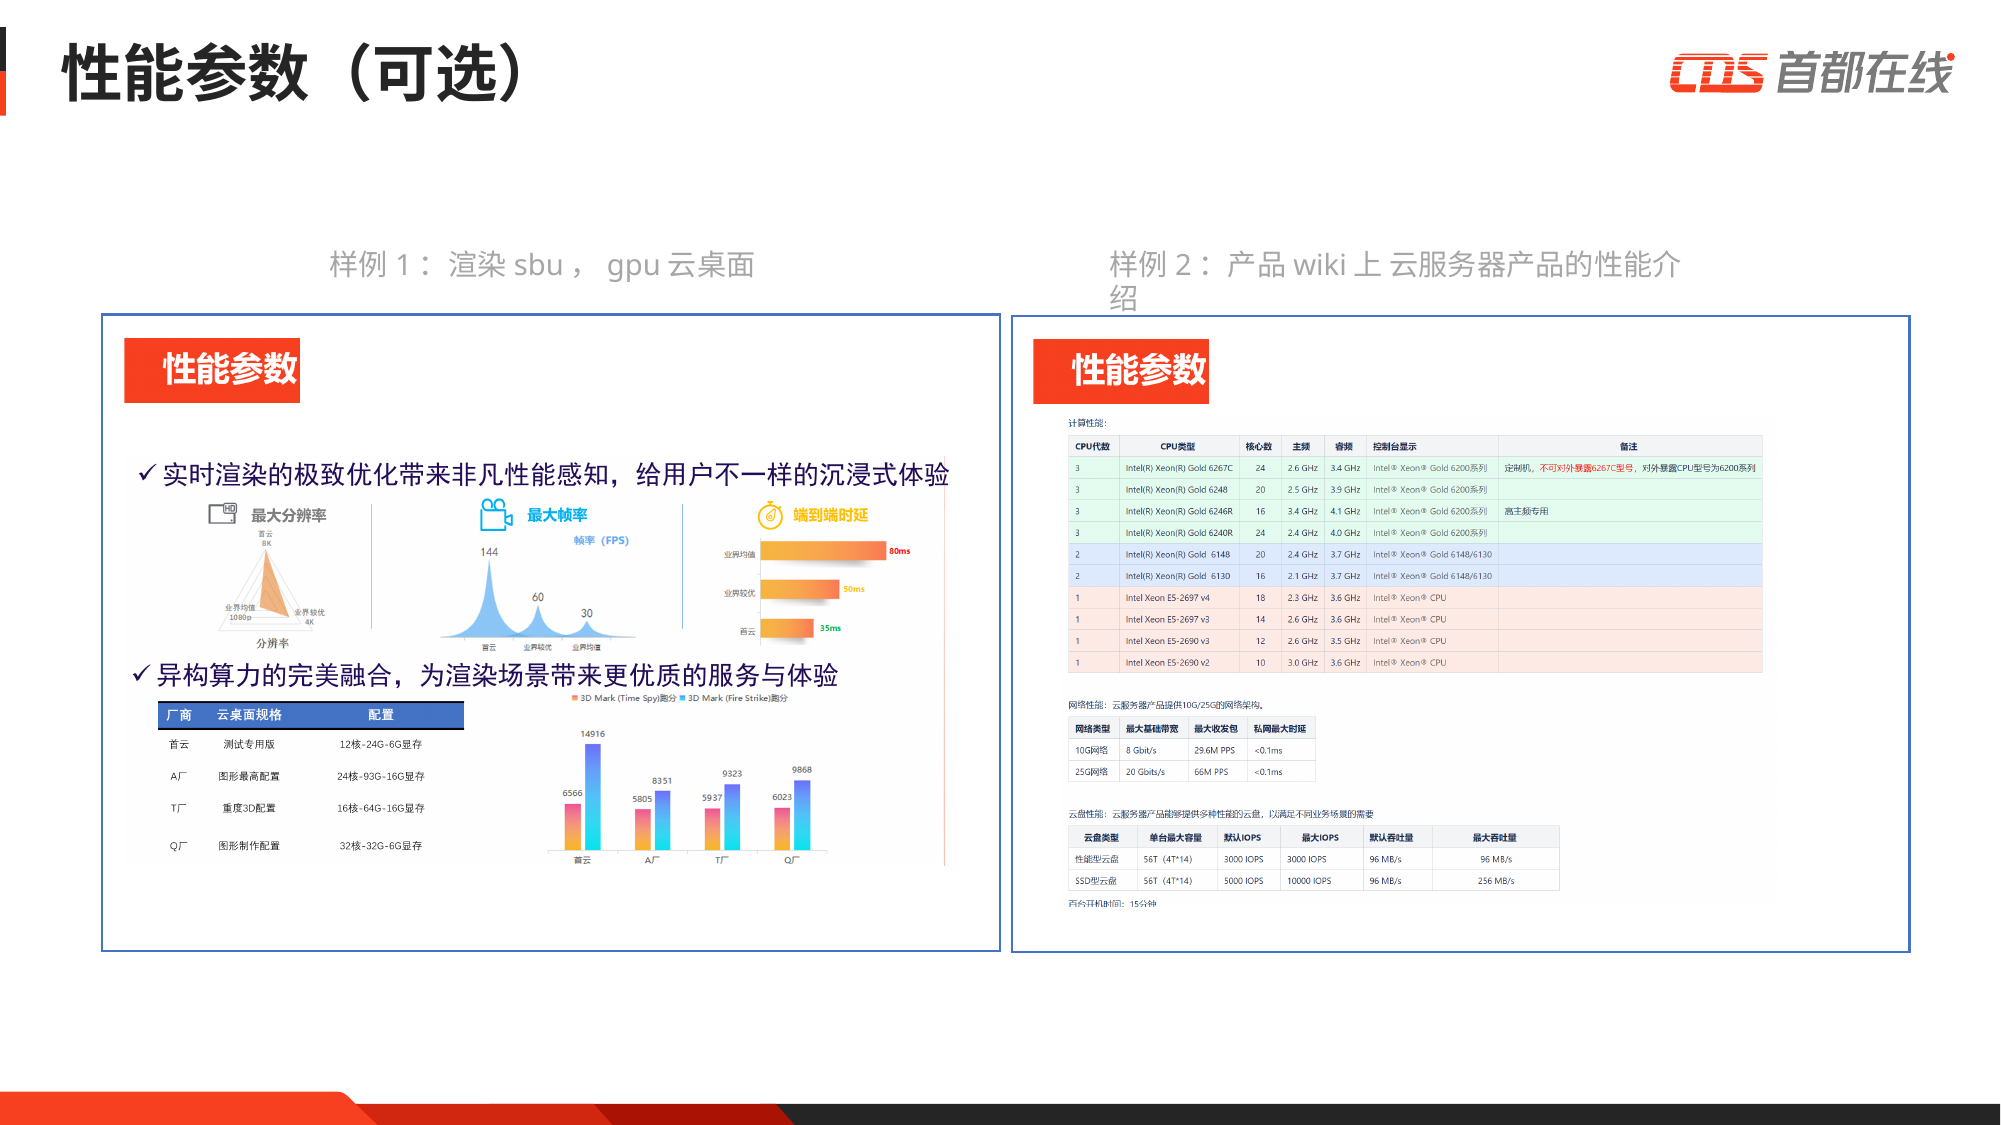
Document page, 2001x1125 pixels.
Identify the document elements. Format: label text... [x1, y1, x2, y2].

picture [126, 456, 949, 866]
text_box 样例1：渲染sbu，gpu云桌面 [315, 238, 918, 289]
picture [1059, 411, 1780, 907]
picture [124, 338, 300, 403]
text_box [1011, 315, 1911, 953]
text_box [101, 313, 1001, 952]
title 性能参数（可选） [45, 25, 1606, 117]
text_box 样例2：产品wiki上 云服务器产品的性能介绍 [1094, 238, 1725, 324]
picture [1033, 339, 1209, 404]
